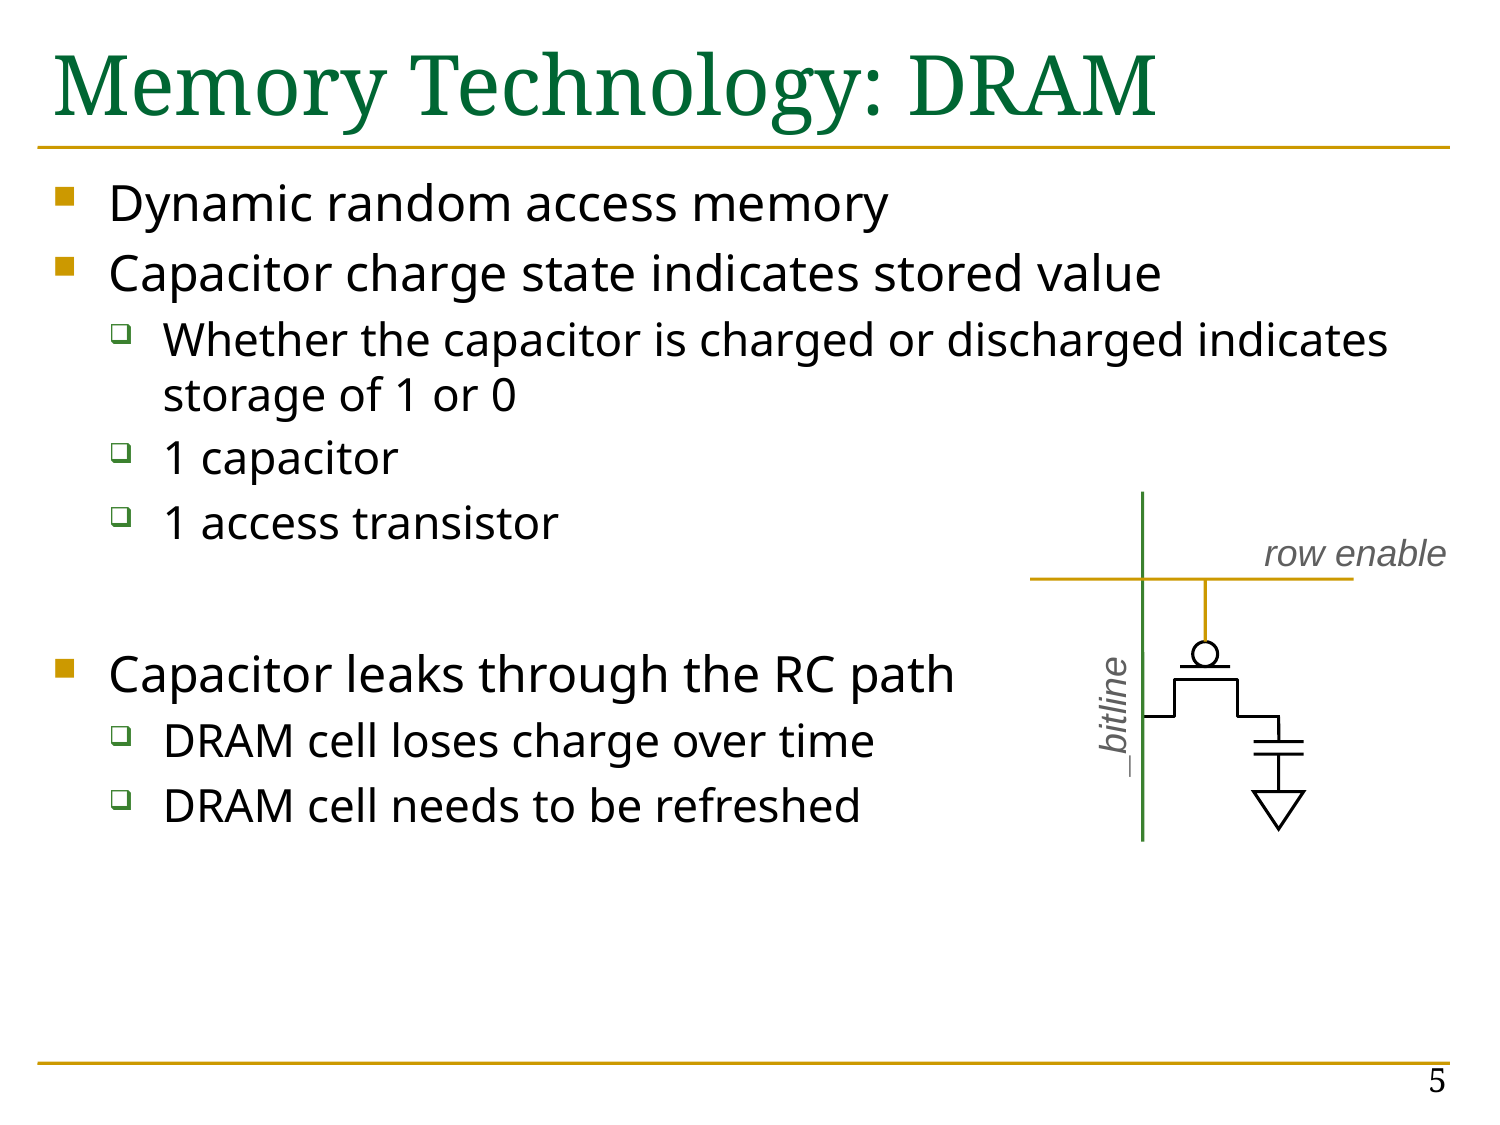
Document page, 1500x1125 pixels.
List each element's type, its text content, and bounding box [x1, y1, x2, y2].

title Memory Technology: DRAM [37, 24, 1450, 163]
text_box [1029, 491, 1463, 842]
list Dynamic random access memory Capacitor charge state indicates stored value Whether the capacitor is charged or discharged indicates storage of 1 or 0 1 capacitor 1 access transistor Capacitor leaks through the RC path DRAM cell loses charge over time DRAM cell needs to be refreshed [37, 163, 1450, 1016]
slide_number 5 [1111, 1036, 1462, 1112]
